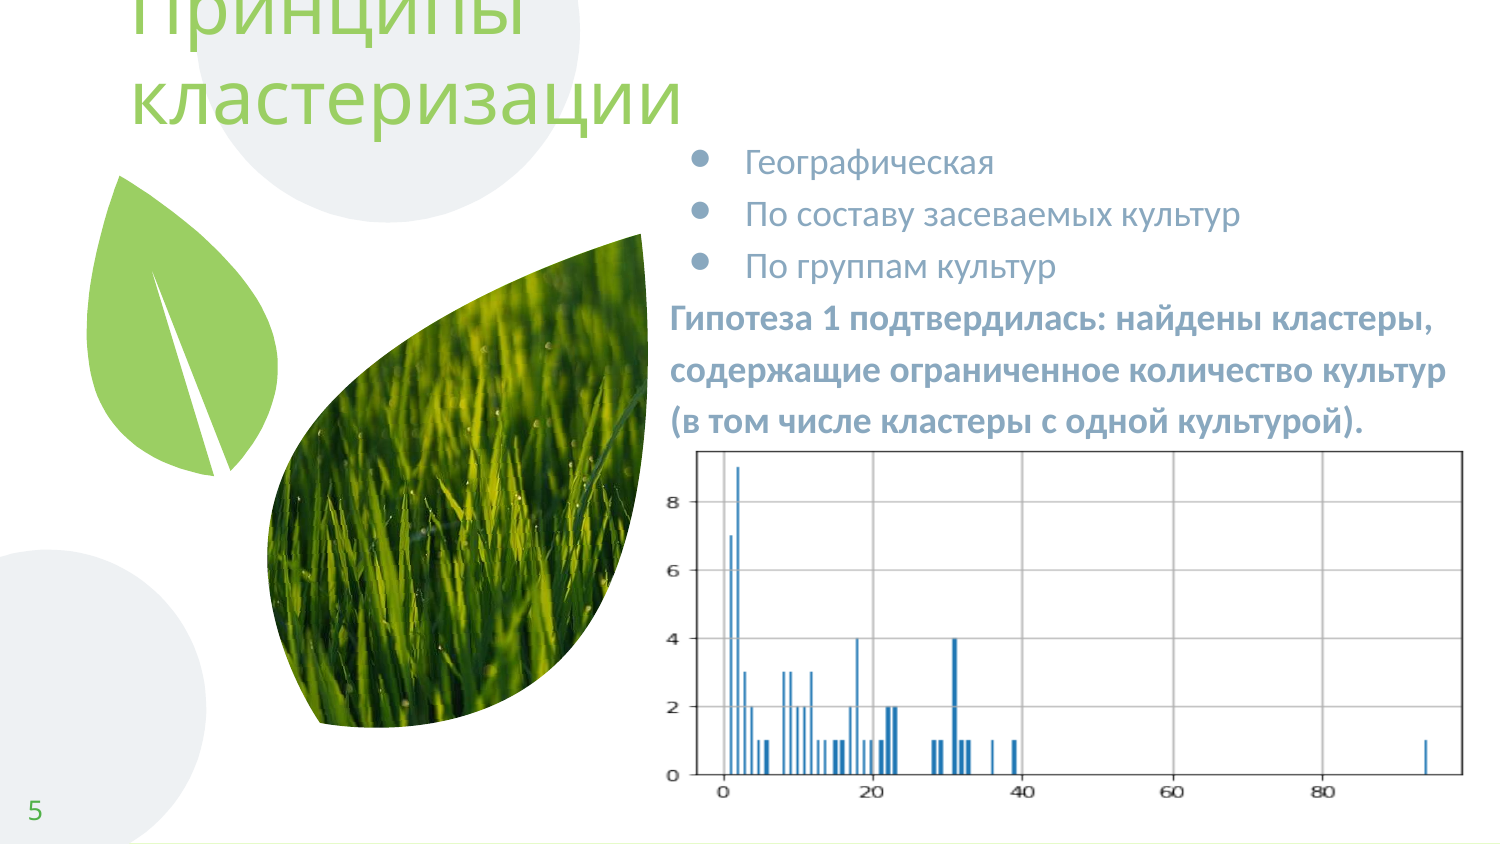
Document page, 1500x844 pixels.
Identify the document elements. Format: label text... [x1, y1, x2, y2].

list Географическая По составу засеваемых культур По группам культур Гипотеза 1 подтвердилась: найдены кластеры, содержащие ограниченное количество культур (в том числе кластеры с одной культурой). [655, 115, 1478, 405]
slide_number ‹#› [12, 779, 103, 844]
title Принципы кластеризации [114, 41, 1006, 155]
picture [262, 234, 1478, 810]
